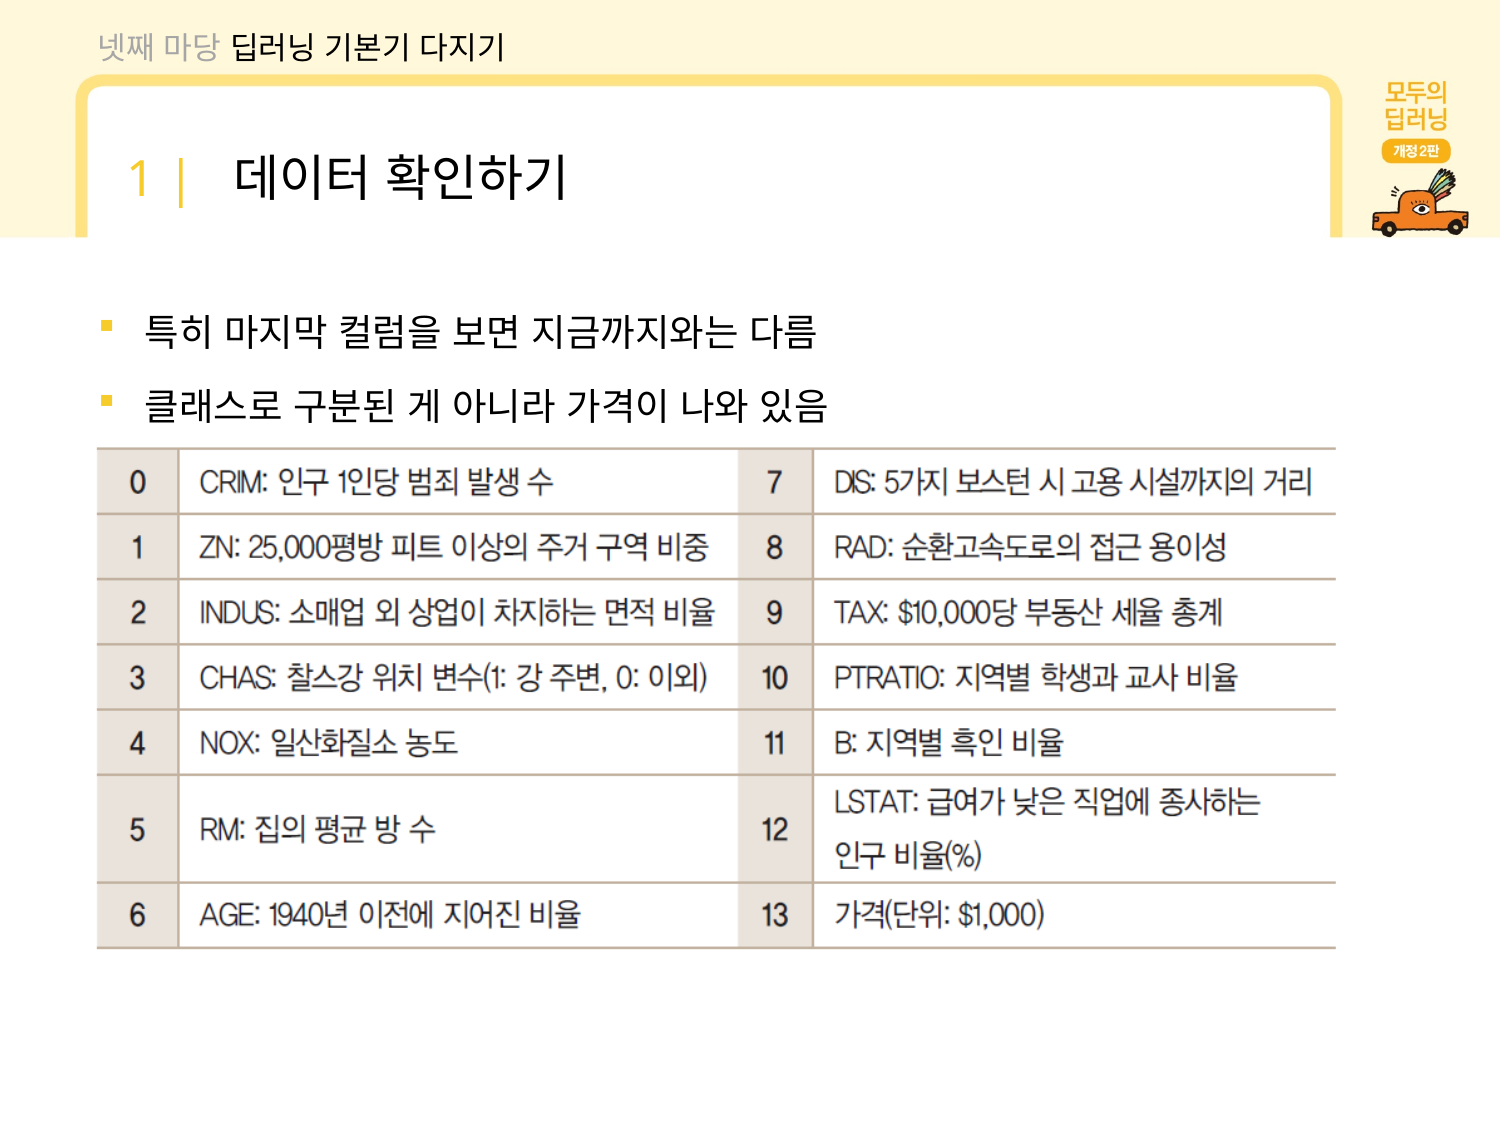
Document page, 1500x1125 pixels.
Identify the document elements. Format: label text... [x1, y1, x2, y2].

picture [0, 0, 1500, 1125]
text_box 특히 마지막 컬럼을 보면 지금까지와는 다름 클래스로 구분된 게 아니라 가격이 나와 있음 [83, 272, 1284, 436]
text_box 넷째 마당 딥러닝 기본기 다지기 [82, 0, 1133, 74]
text_box 1 | 데이터 확인하기 [111, 99, 1309, 214]
